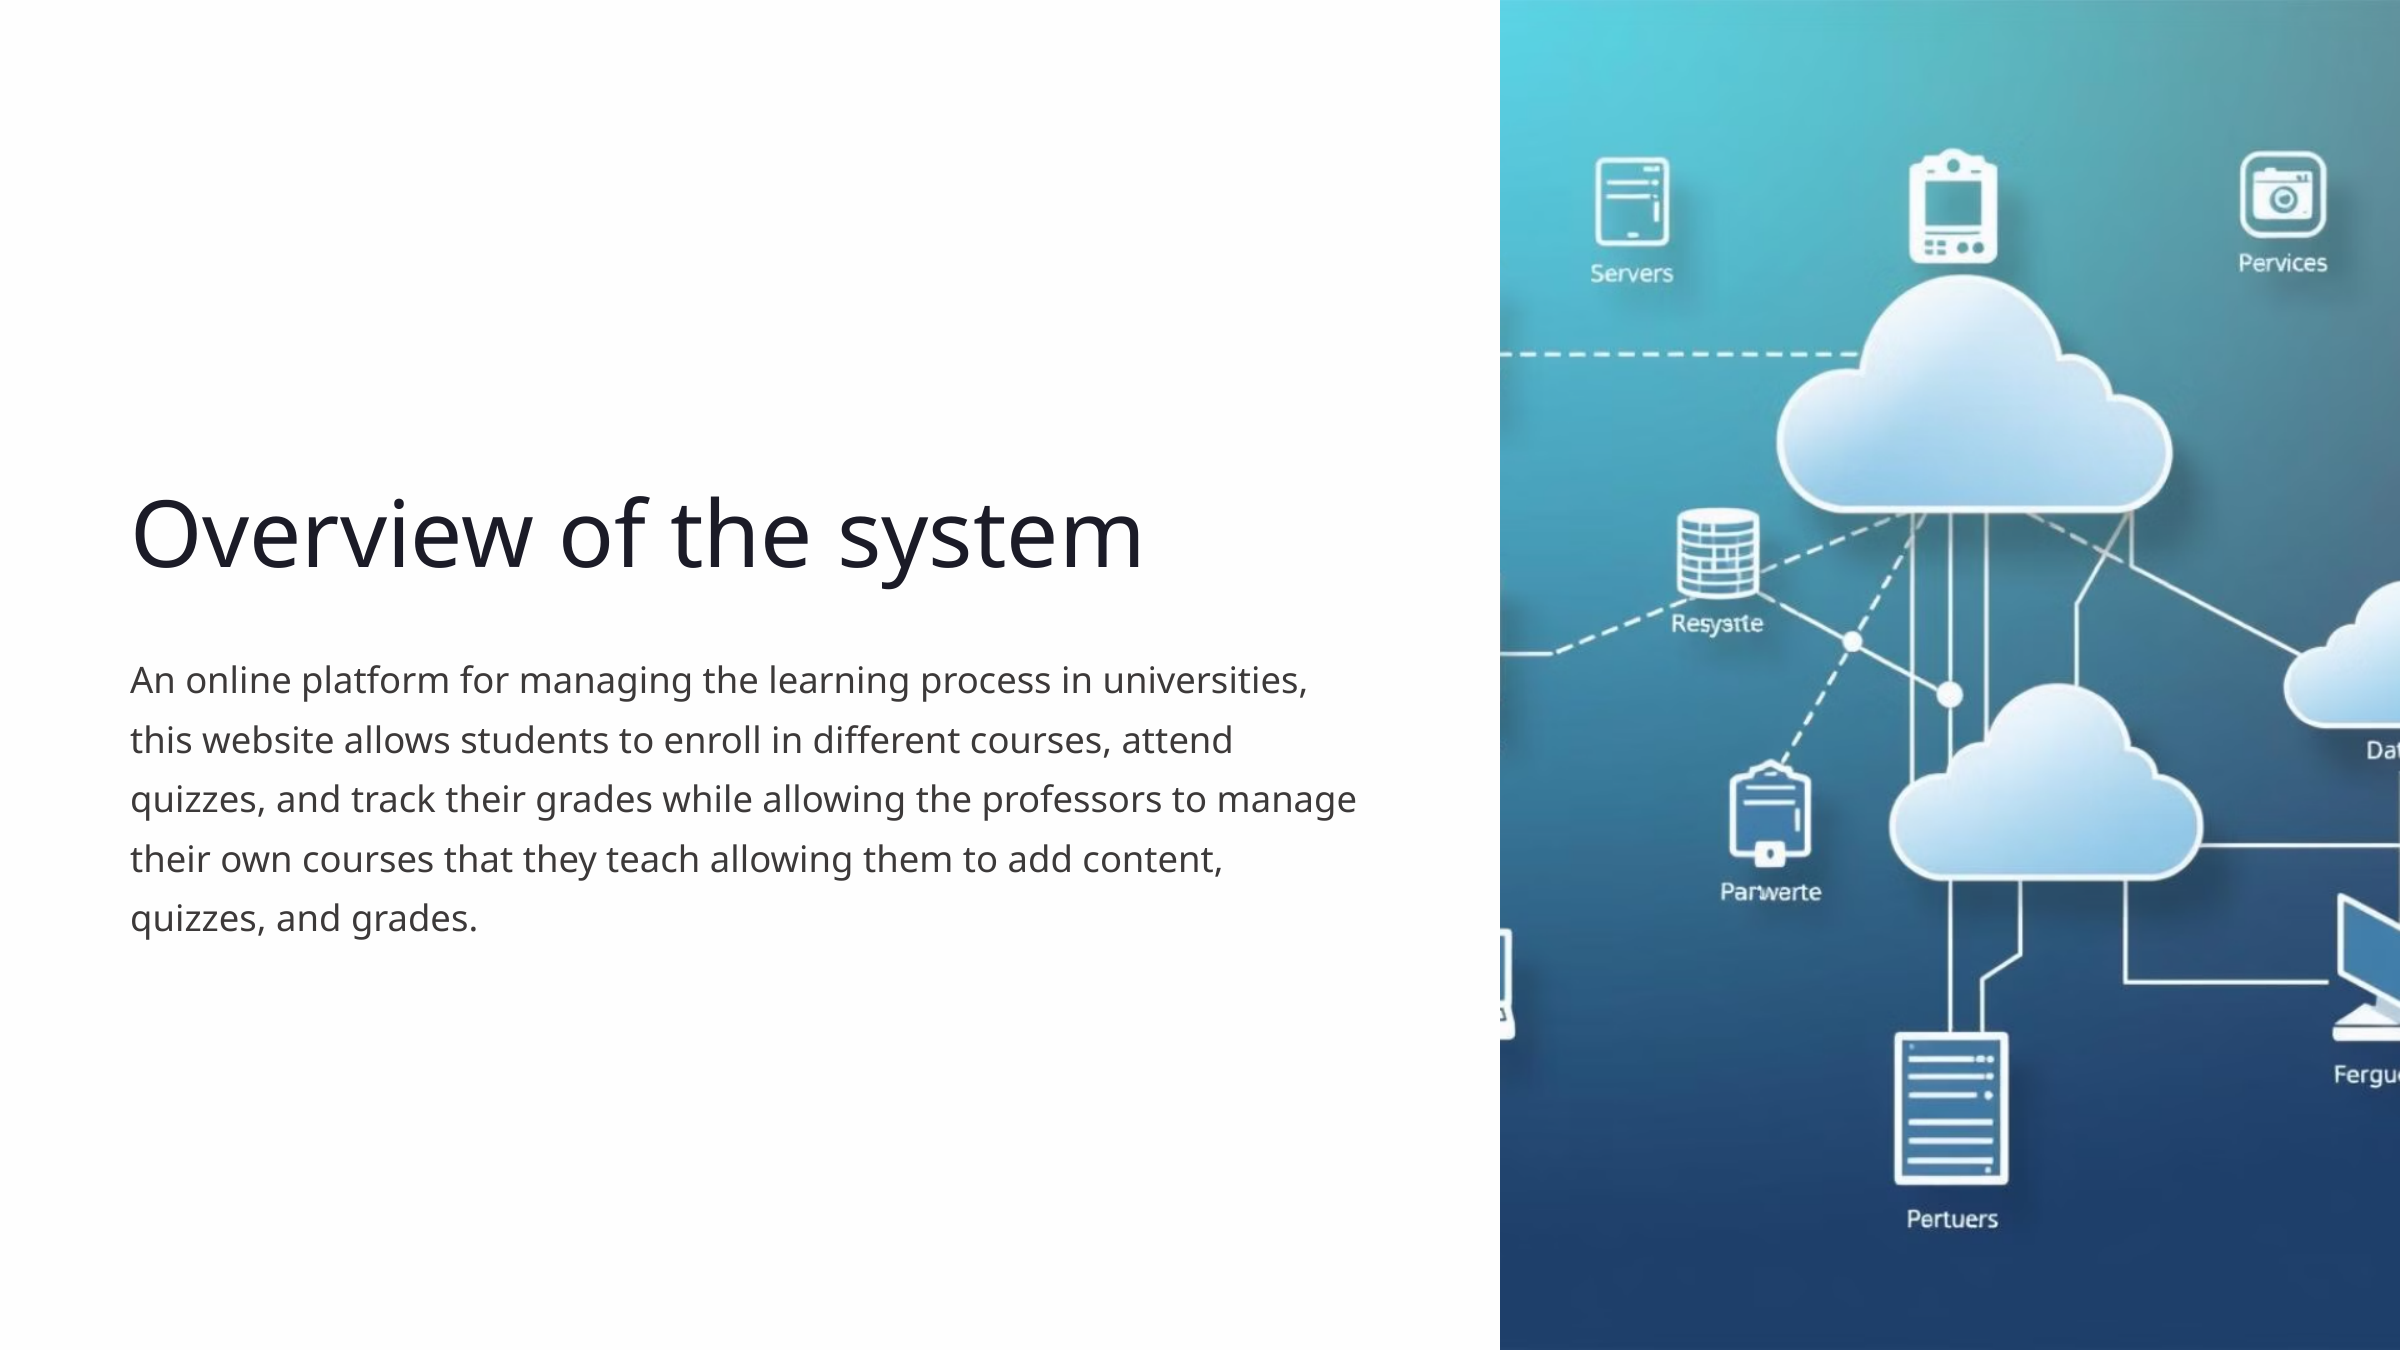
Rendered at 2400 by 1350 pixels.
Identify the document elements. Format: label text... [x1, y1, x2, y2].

text_box An online platform for managing the learning process in universities, this website allows students to enroll in different courses, attend quizzes, and track their grades while allowing the professors to manage their own courses that they teach allowing them to add content, quizzes, and grades. [130, 641, 1370, 880]
picture [1499, 0, 2400, 1350]
text_box Overview of the system [130, 469, 1134, 587]
